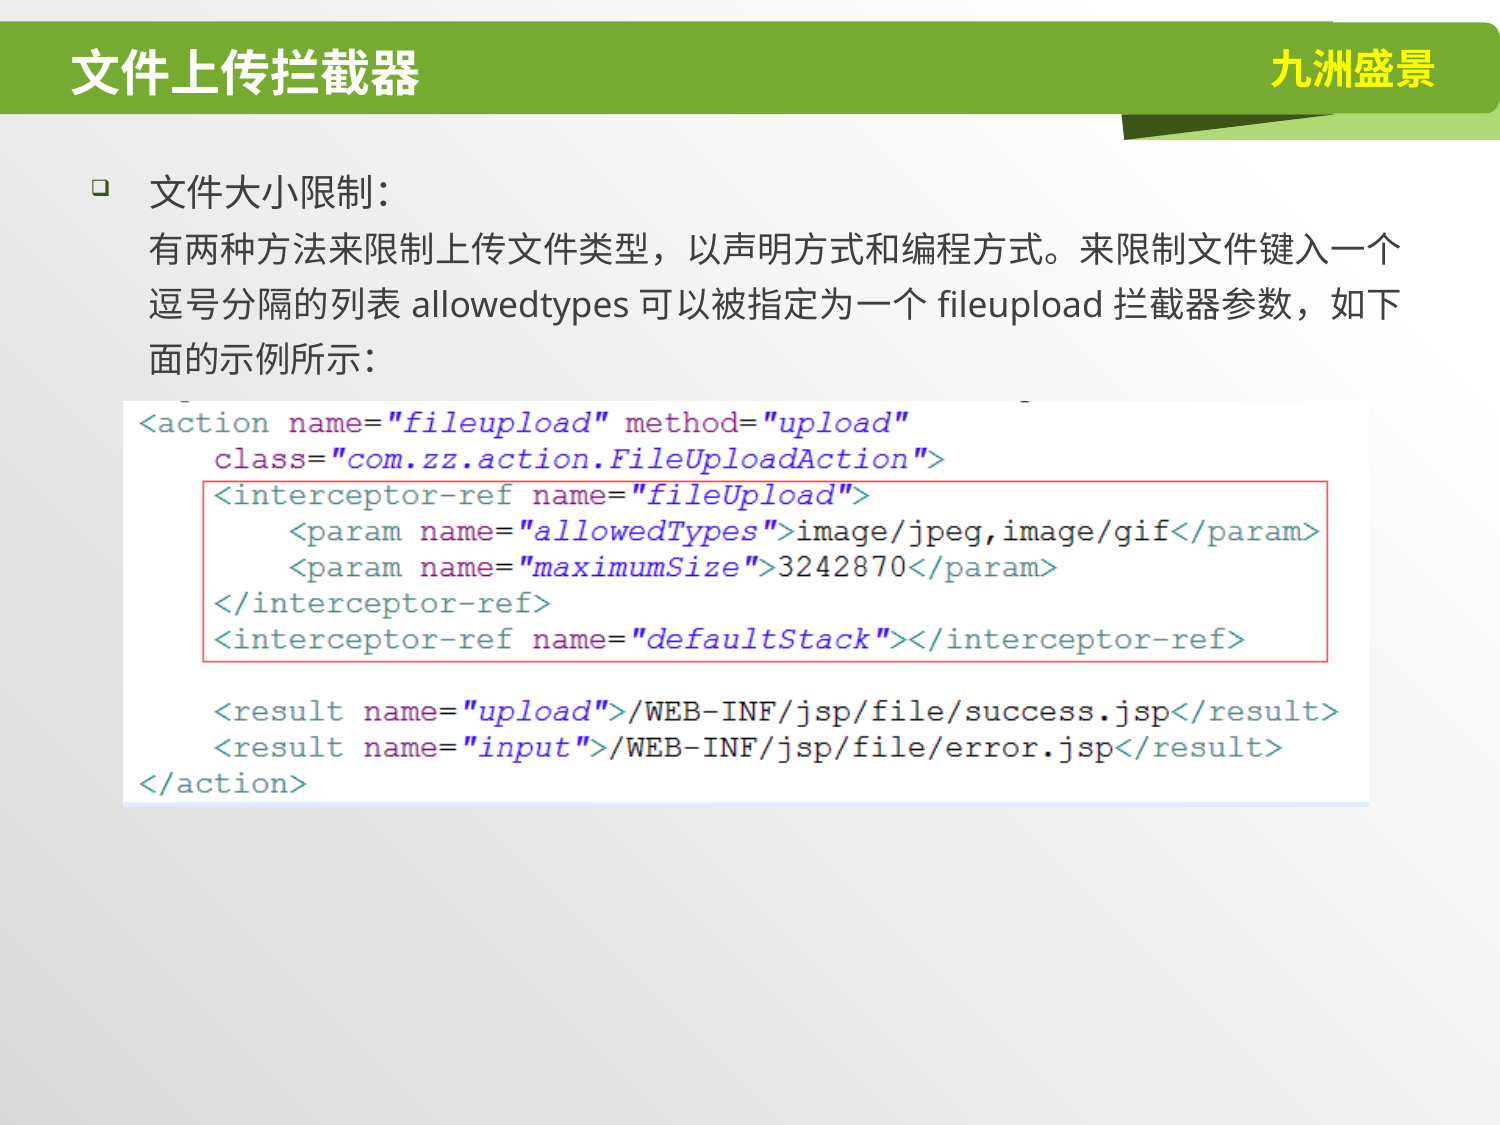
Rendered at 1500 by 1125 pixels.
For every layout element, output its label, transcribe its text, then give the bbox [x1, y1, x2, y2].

list 文件大小限制： 有两种方法来限制上传文件类型，以声明方式和编程方式。来限制文件键入一个逗号分隔的列表allowedtypes可以被指定为一个fileupload拦截器参数，如下面的示例所示： [75, 157, 1418, 1052]
picture [123, 401, 1369, 807]
title 文件上传拦截器 [55, 25, 1318, 110]
